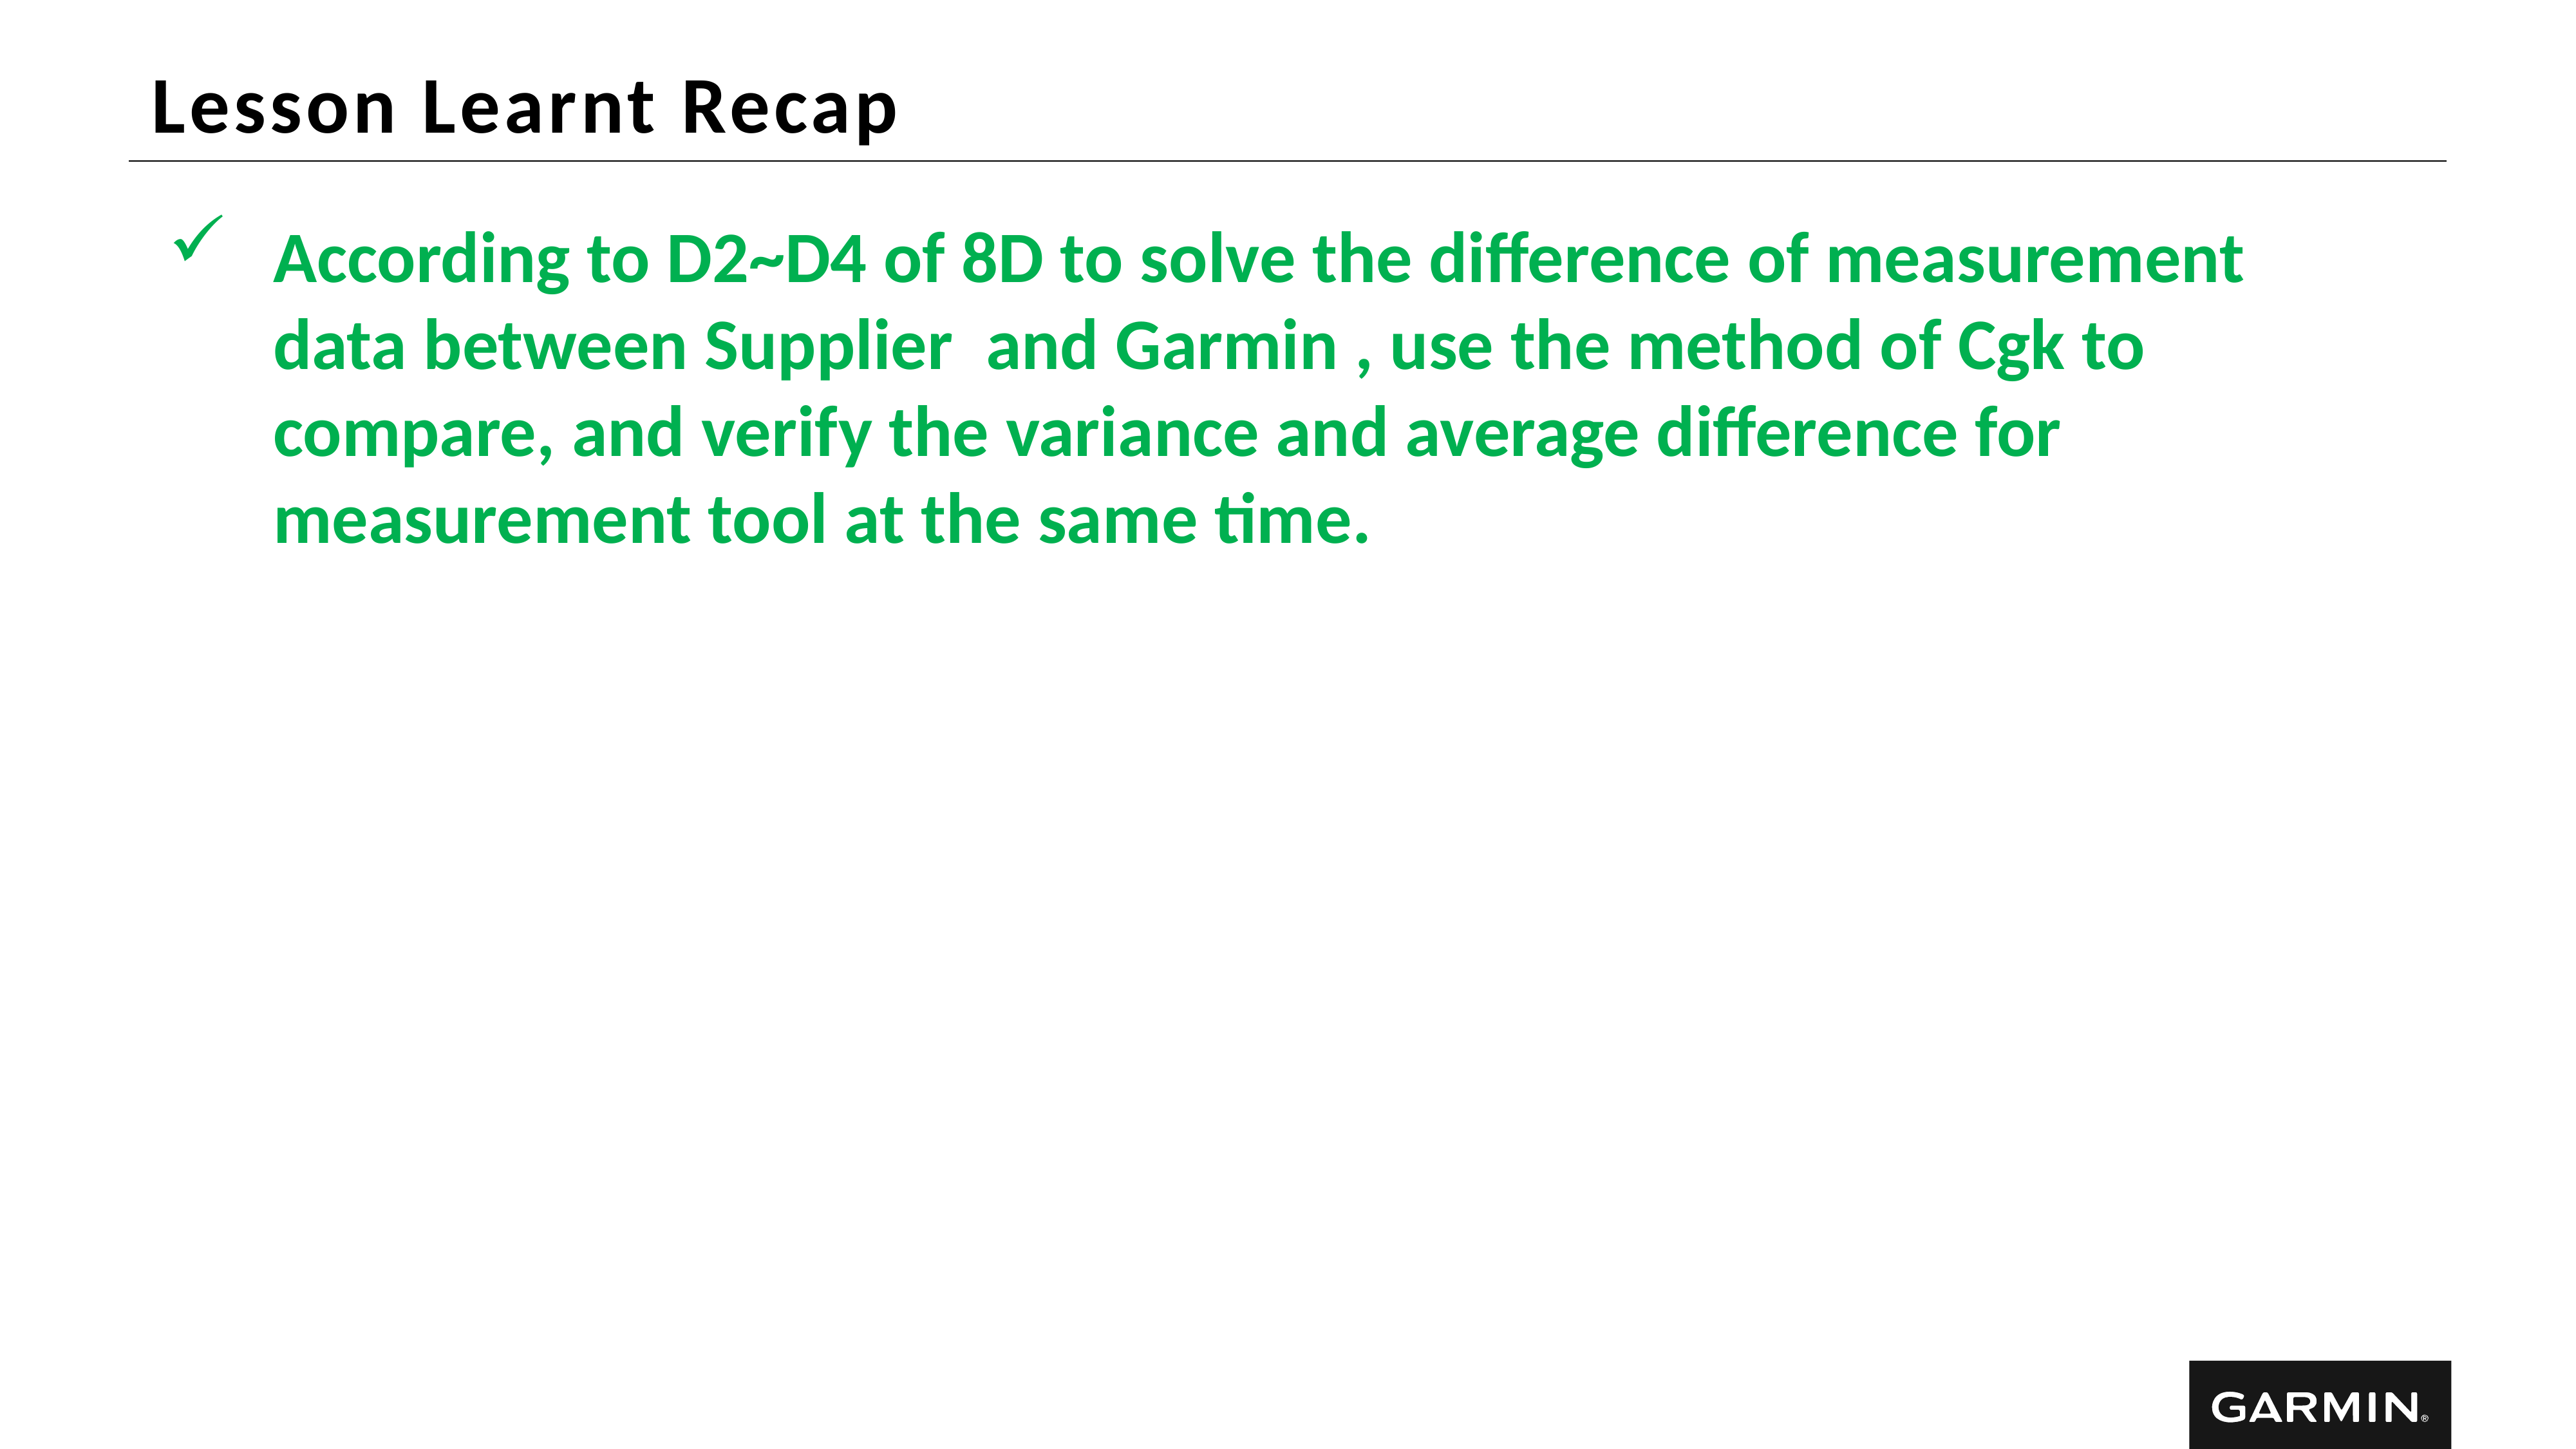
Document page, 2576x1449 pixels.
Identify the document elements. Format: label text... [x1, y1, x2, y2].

title Lesson Learnt Recap [128, 40, 2447, 161]
text_box According to D2~D4 of 8D to solve the difference of measurement data between Supplier and Garmin , use the method of Cgk to compare, and verify the variance and average difference for measurement tool at the same time. [158, 205, 2320, 563]
